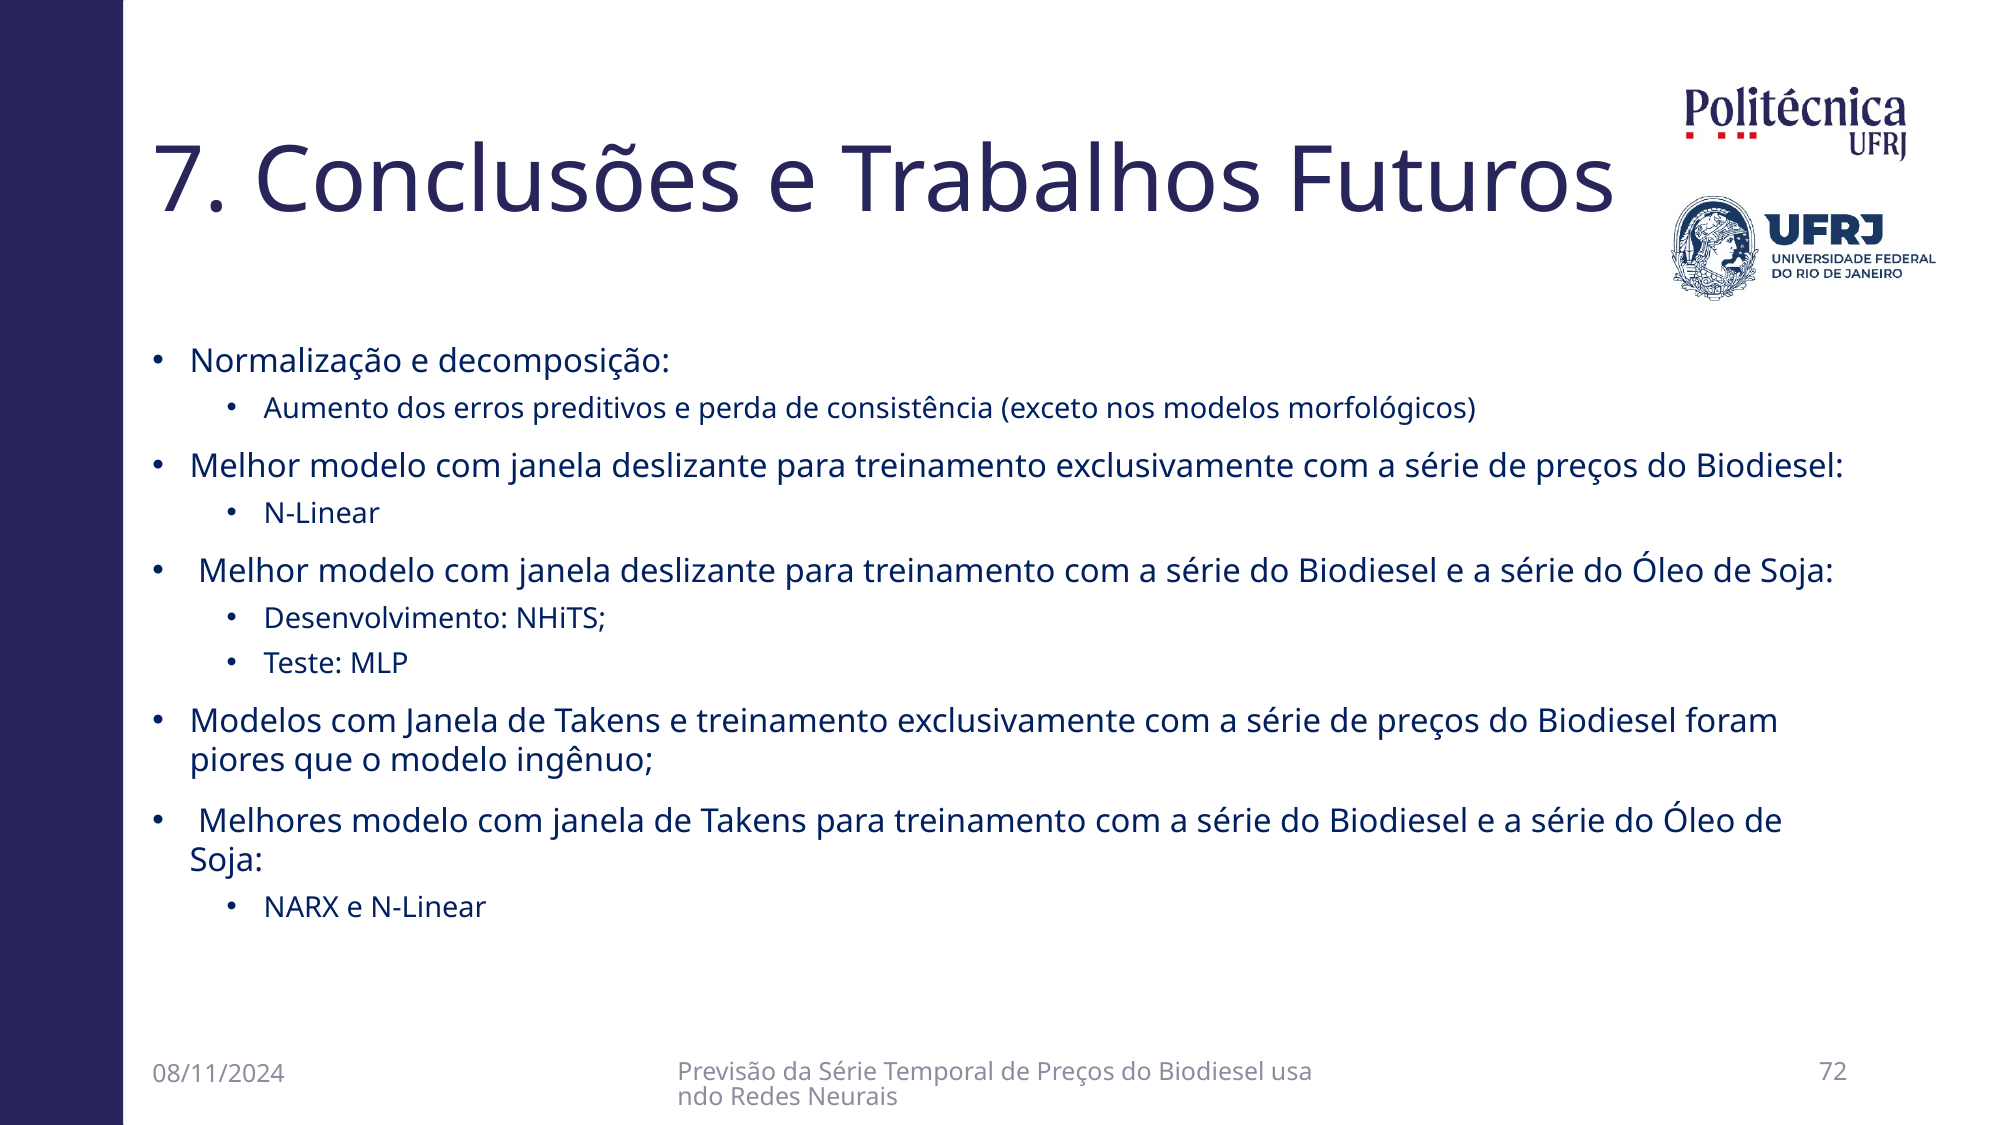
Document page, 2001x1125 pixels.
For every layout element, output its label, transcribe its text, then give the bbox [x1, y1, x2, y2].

title 7. Conclusões e Trabalhos Futuros [137, 73, 1645, 291]
list Normalização e decomposição: Aumento dos erros preditivos e perda de consistência (exceto nos modelos morfológicos) Melhor modelo com janela deslizante para treinamento exclusivamente com a série de preços do Biodiesel: N-Linear Melhor modelo com janela deslizante para treinamento com a série do Biodiesel e a série do Óleo de Soja: Desenvolvimento: NHiTS; Teste: MLP Modelos com Janela de Takens e treinamento exclusivamente com a série de preços do Biodiesel foram piores que o modelo ingênuo; Melhores modelo com janela de Takens para treinamento com a série do Biodiesel e a série do Óleo de Soja: NARX e N-Linear [137, 322, 1863, 1000]
picture [0, 0, 2000, 1125]
slide_number 71 [1412, 1042, 1863, 1103]
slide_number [137, 1042, 588, 1103]
footer Previsão da Série Temporal de Preços do Biodiesel usando Redes Neurais [662, 1042, 1338, 1103]
